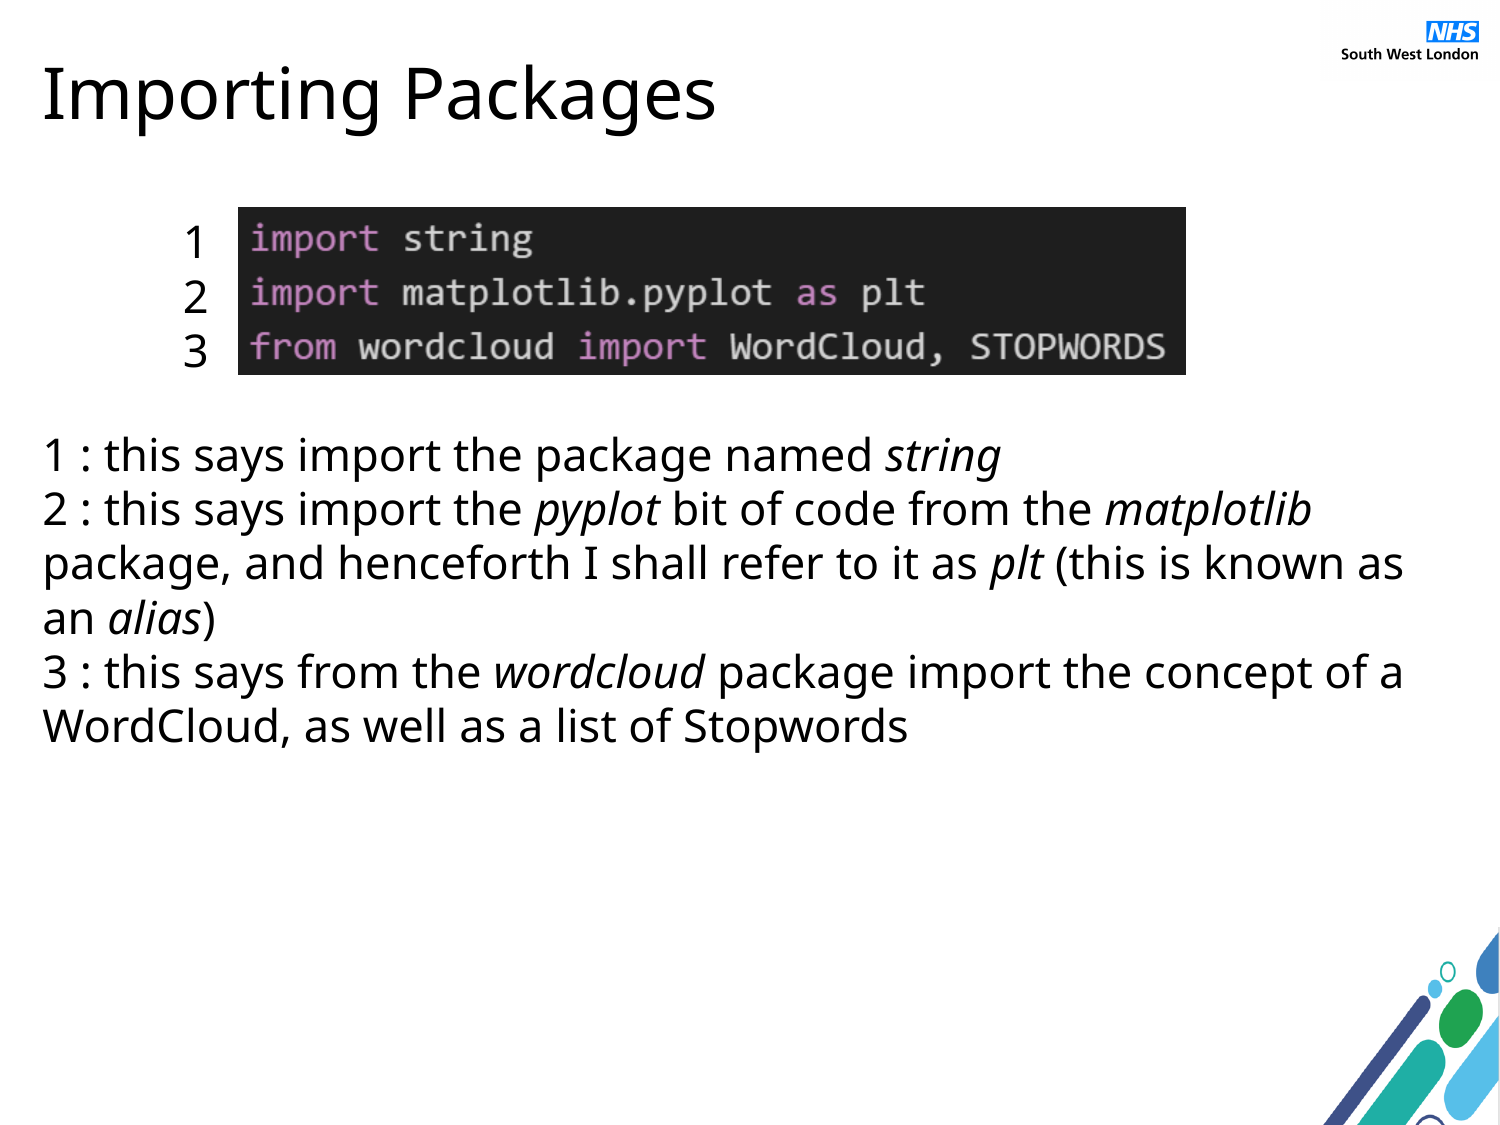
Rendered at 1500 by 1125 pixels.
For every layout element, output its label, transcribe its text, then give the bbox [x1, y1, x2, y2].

text_box 1 : this says import the package named string 2 : this says import the pyplot bit of code from the matplotlib package, and henceforth I shall refer to it as plt (this is known as an alias) 3 : this says from the wordcloud package import the concept of a WordCloud, as well as a list of Stopwords [28, 412, 1459, 847]
picture [1316, 927, 1500, 1125]
text_box 1 2 3 [169, 199, 228, 385]
picture [238, 207, 1186, 375]
text_box Importing Packages [28, 34, 1246, 141]
picture [1320, 0, 1500, 81]
